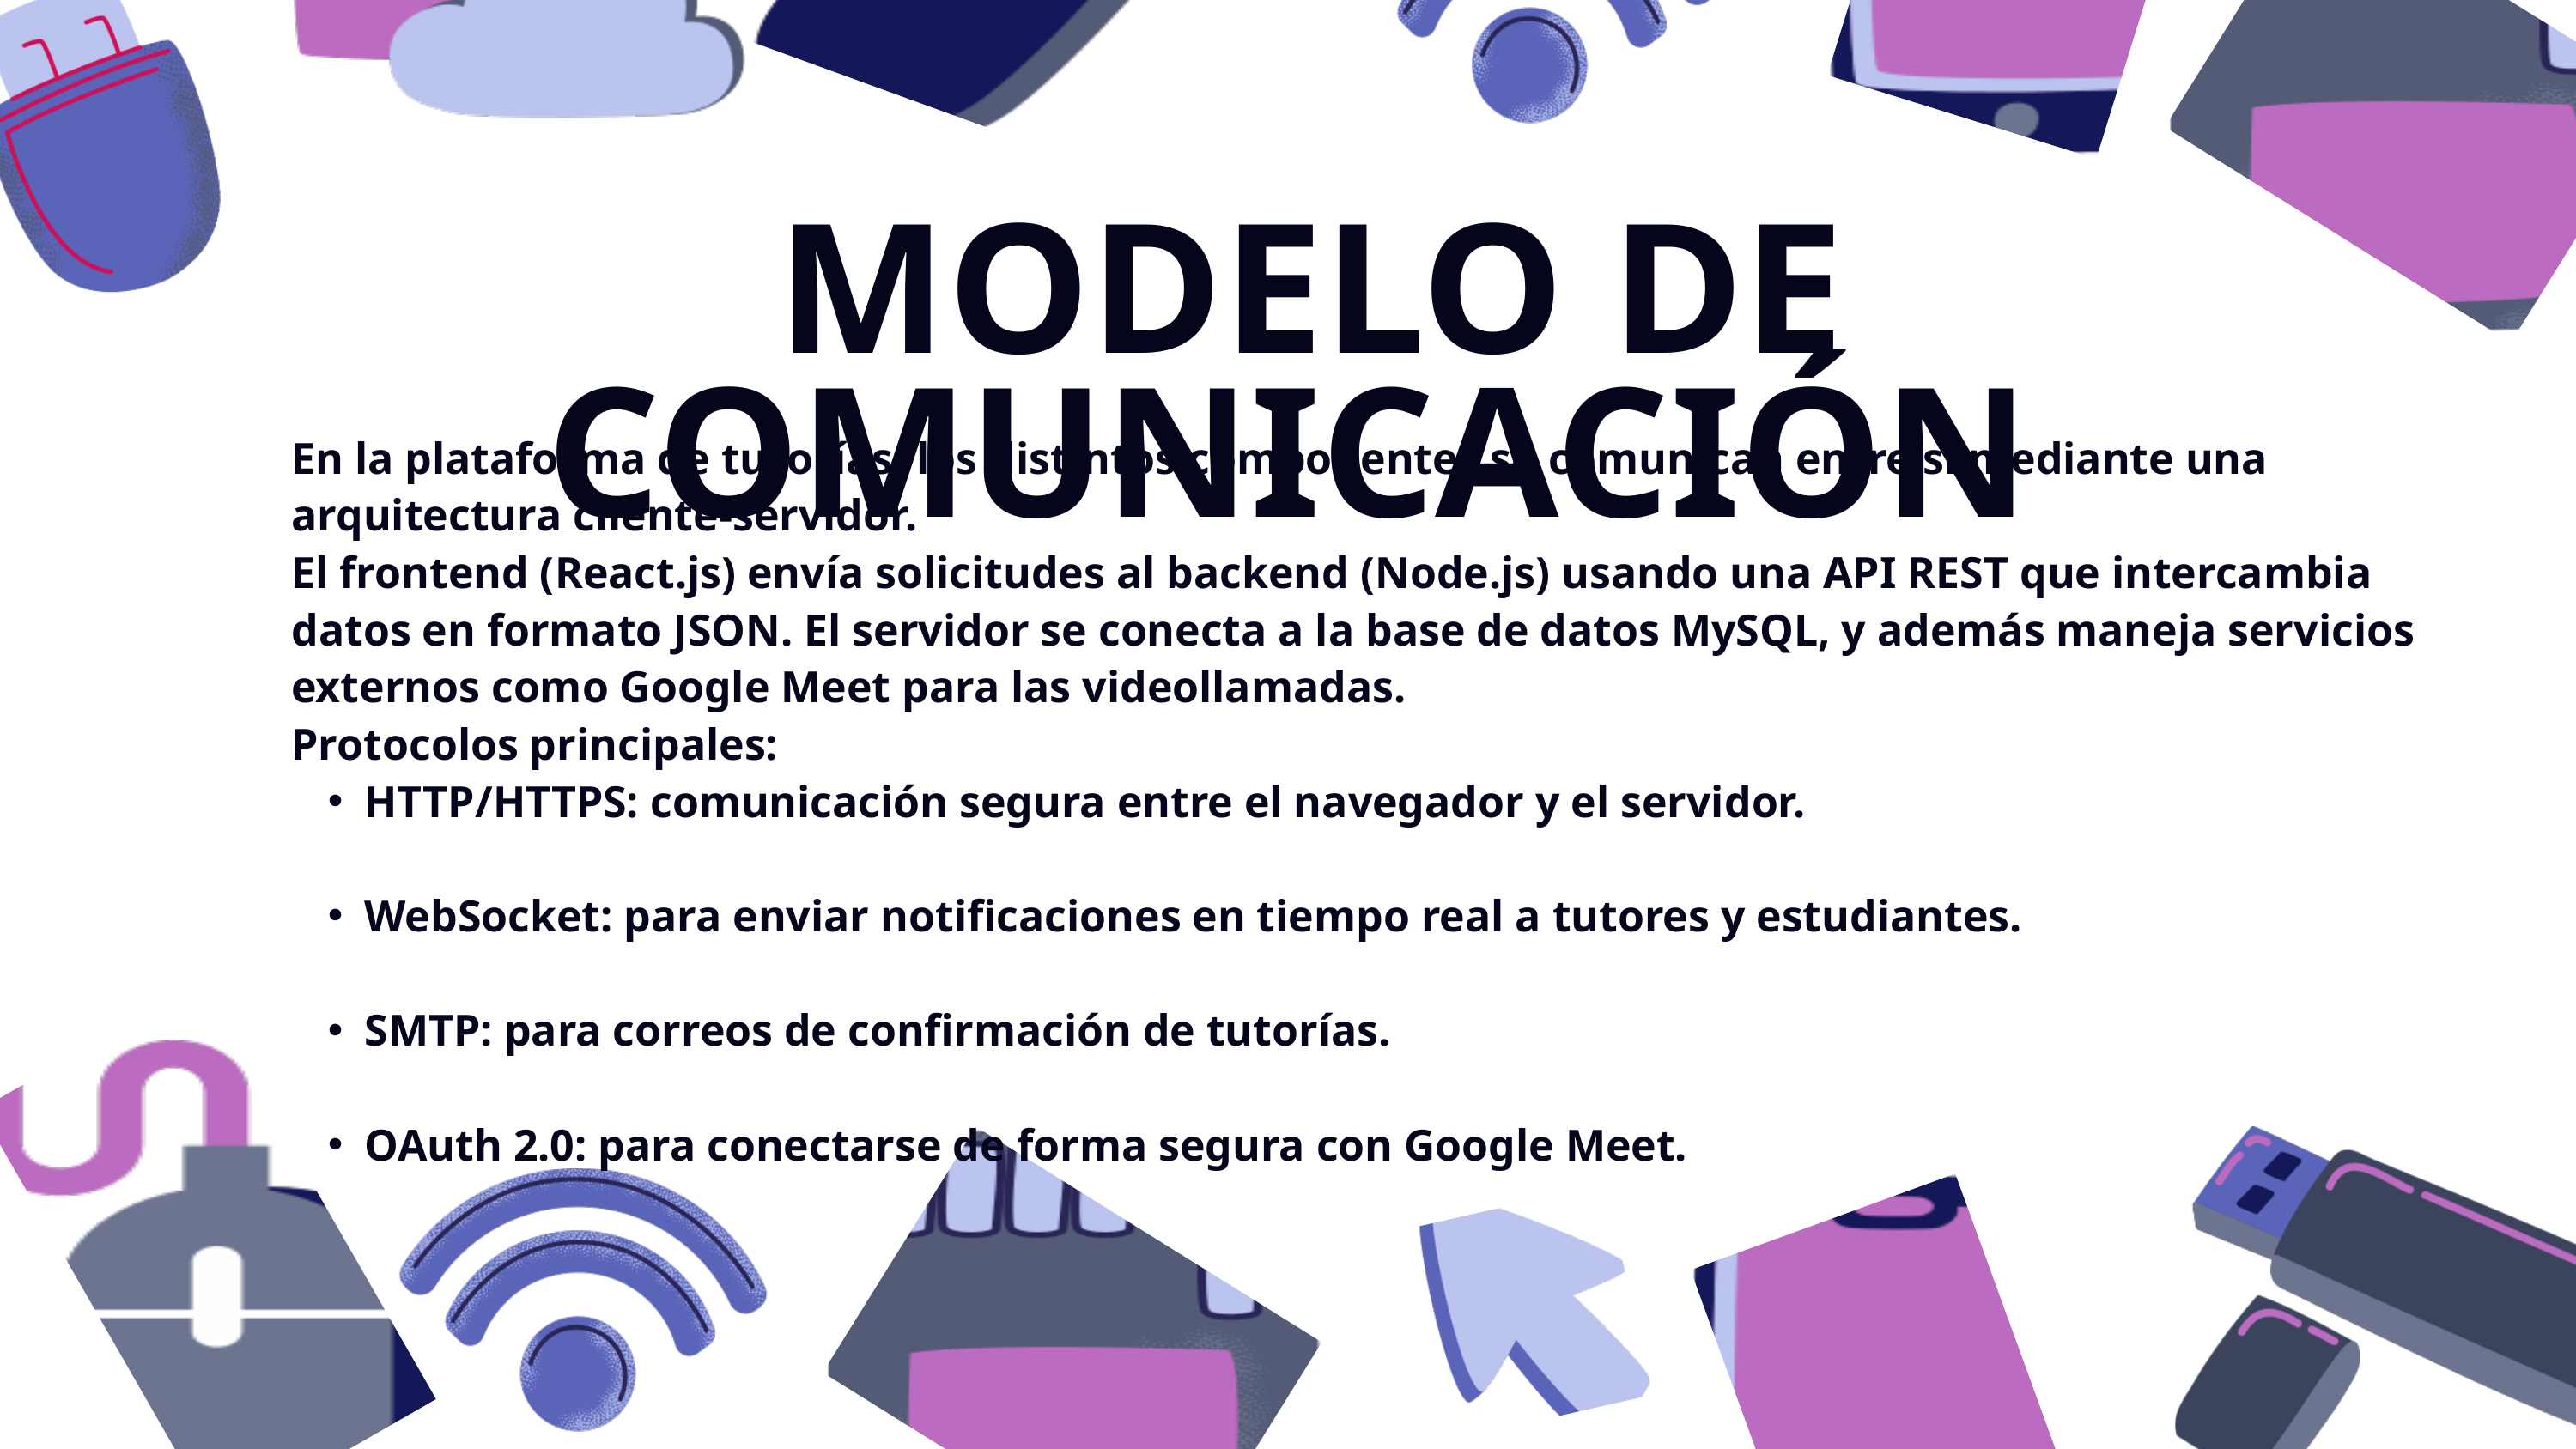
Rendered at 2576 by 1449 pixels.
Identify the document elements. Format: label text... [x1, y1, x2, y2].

text_box [1351, 0, 1720, 141]
text_box [1408, 1227, 1653, 1440]
text_box [1690, 1227, 2056, 1449]
text_box En la plataforma de tutorías, los distintos componentes se comunican entre sí mediante una arquitectura cliente-servidor. El frontend (React.js) envía solicitudes al backend (Node.js) usando una API REST que intercambia datos en formato JSON. El servidor se conecta a la base de datos MySQL, y además maneja servicios externos como Google Meet para las videollamadas. Protocolos principales: HTTP/HTTPS: comunicación segura entre el navegador y el servidor. WebSocket: para enviar notificaciones en tiempo real a tutores y estudiantes. SMTP: para correos de confirmación de tutorías. OAuth 2.0: para conectarse de forma segura con Google Meet. [291, 425, 2432, 1227]
text_box [706, 0, 1219, 187]
text_box [0, 0, 228, 315]
text_box [0, 984, 436, 1449]
text_box MODELO DE COMUNICACIÓN [185, 225, 2391, 553]
text_box [1826, 0, 2146, 159]
text_box [2175, 1126, 2576, 1449]
text_box [398, 1227, 769, 1449]
text_box [2165, 0, 2576, 343]
text_box [823, 1227, 1322, 1449]
text_box [291, 0, 749, 122]
